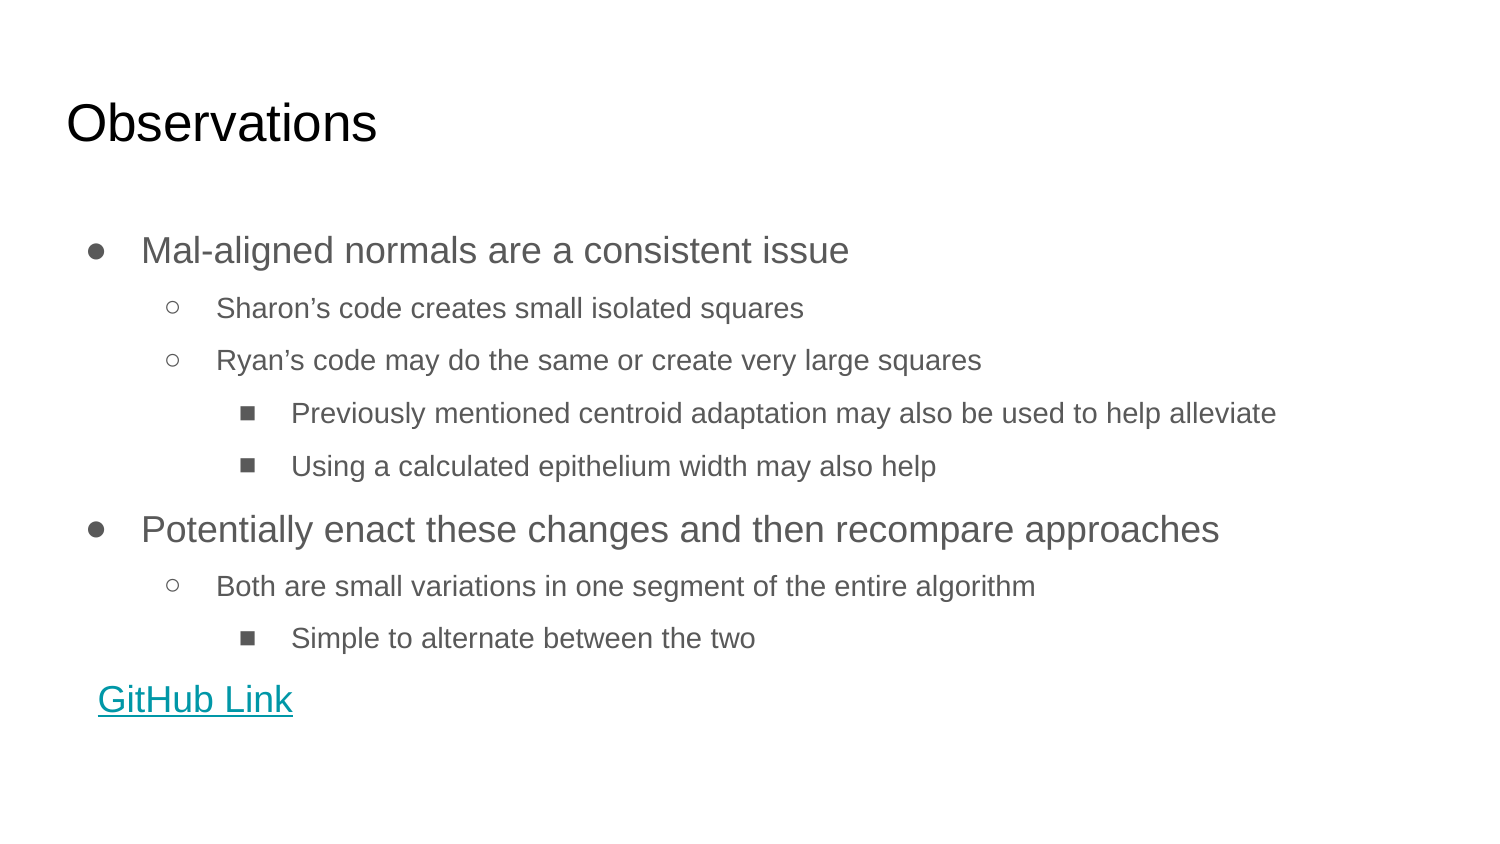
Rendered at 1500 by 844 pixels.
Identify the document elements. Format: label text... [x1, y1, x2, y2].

list Mal-aligned normals are a consistent issue Sharon’s code creates small isolated squares Ryan’s code may do the same or create very large squares Previously mentioned centroid adaptation may also be used to help alleviate Using a calculated epithelium width may also help Potentially enact these changes and then recompare approaches Both are small variations in one segment of the entire algorithm Simple to alternate between the two [51, 189, 1449, 750]
text_box GitHub Link [82, 660, 412, 764]
title Observations [51, 72, 1449, 167]
